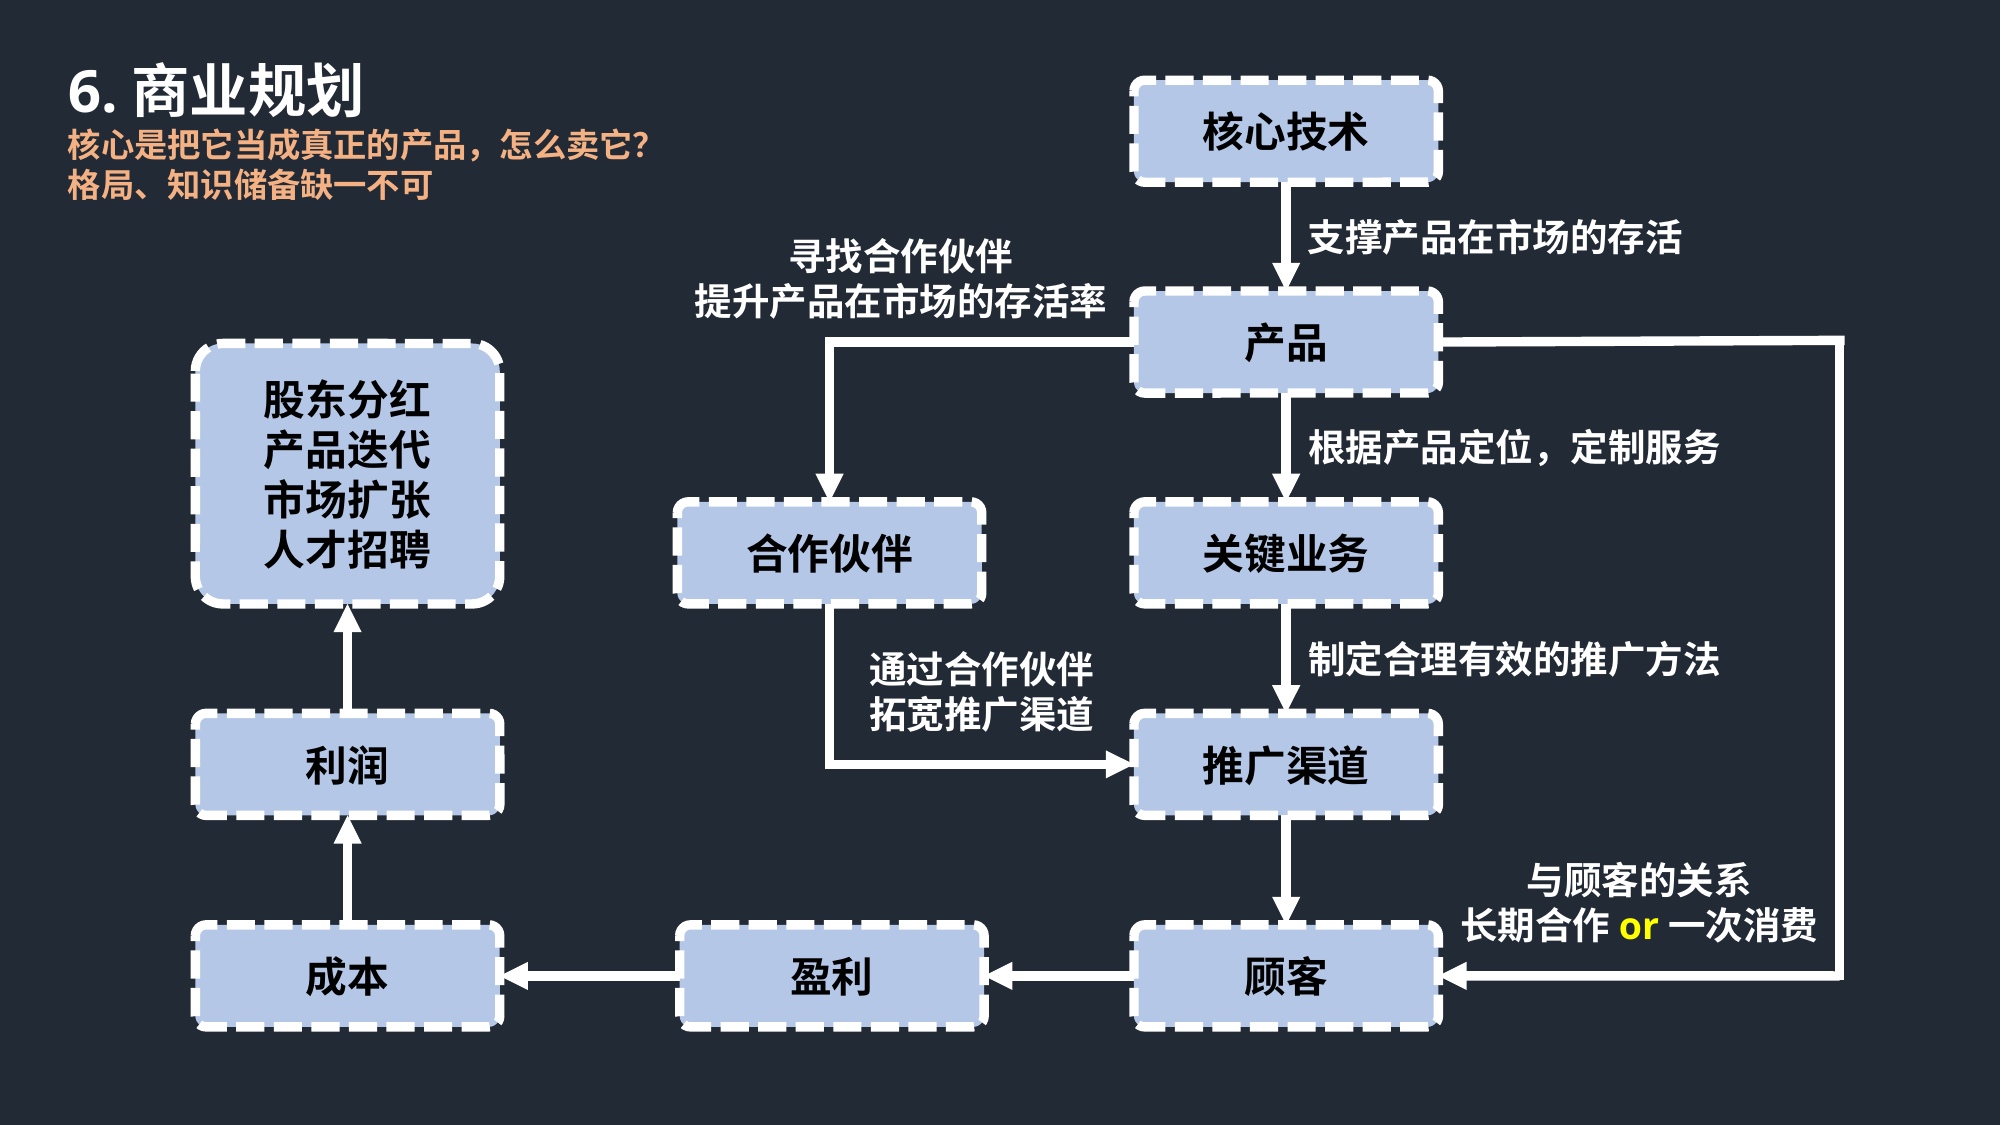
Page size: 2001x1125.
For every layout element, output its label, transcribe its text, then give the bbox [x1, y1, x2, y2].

text_box 通过合作伙伴 拓宽推广渠道 [1062, 639, 1110, 744]
text_box 产品 [1132, 289, 1440, 395]
text_box 通过合作伙伴 拓宽推广渠道 [854, 639, 901, 744]
text_box 寻找合作伙伴 提升产品在市场的存活率 [679, 225, 1122, 330]
text_box 合作伙伴 [676, 500, 983, 605]
text_box 支撑产品在市场的存活 [1293, 206, 1698, 267]
text_box 6.商业规划 核心是把它当成真正的产品，怎么卖它？ 格局、知识储备缺一不可 [53, 46, 866, 212]
text_box 利润 [194, 712, 501, 817]
text_box 盈利 [678, 923, 986, 1028]
text_box 股东分红 产品迭代 市场扩张 人才招聘 [194, 342, 501, 605]
text_box 核心技术 [1132, 79, 1440, 184]
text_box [901, 531, 1062, 837]
text_box 成本 [194, 923, 501, 1028]
text_box 与顾客的关系 长期合作or一次消费 [1445, 849, 1833, 955]
text_box 推广渠道 [1132, 712, 1440, 817]
text_box 根据产品定位，定制服务 [1293, 416, 1736, 477]
text_box 顾客 [1132, 923, 1440, 1028]
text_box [829, 342, 1134, 502]
text_box 制定合理有效的推广方法 [1293, 628, 1736, 688]
text_box 关键业务 [1132, 500, 1440, 605]
